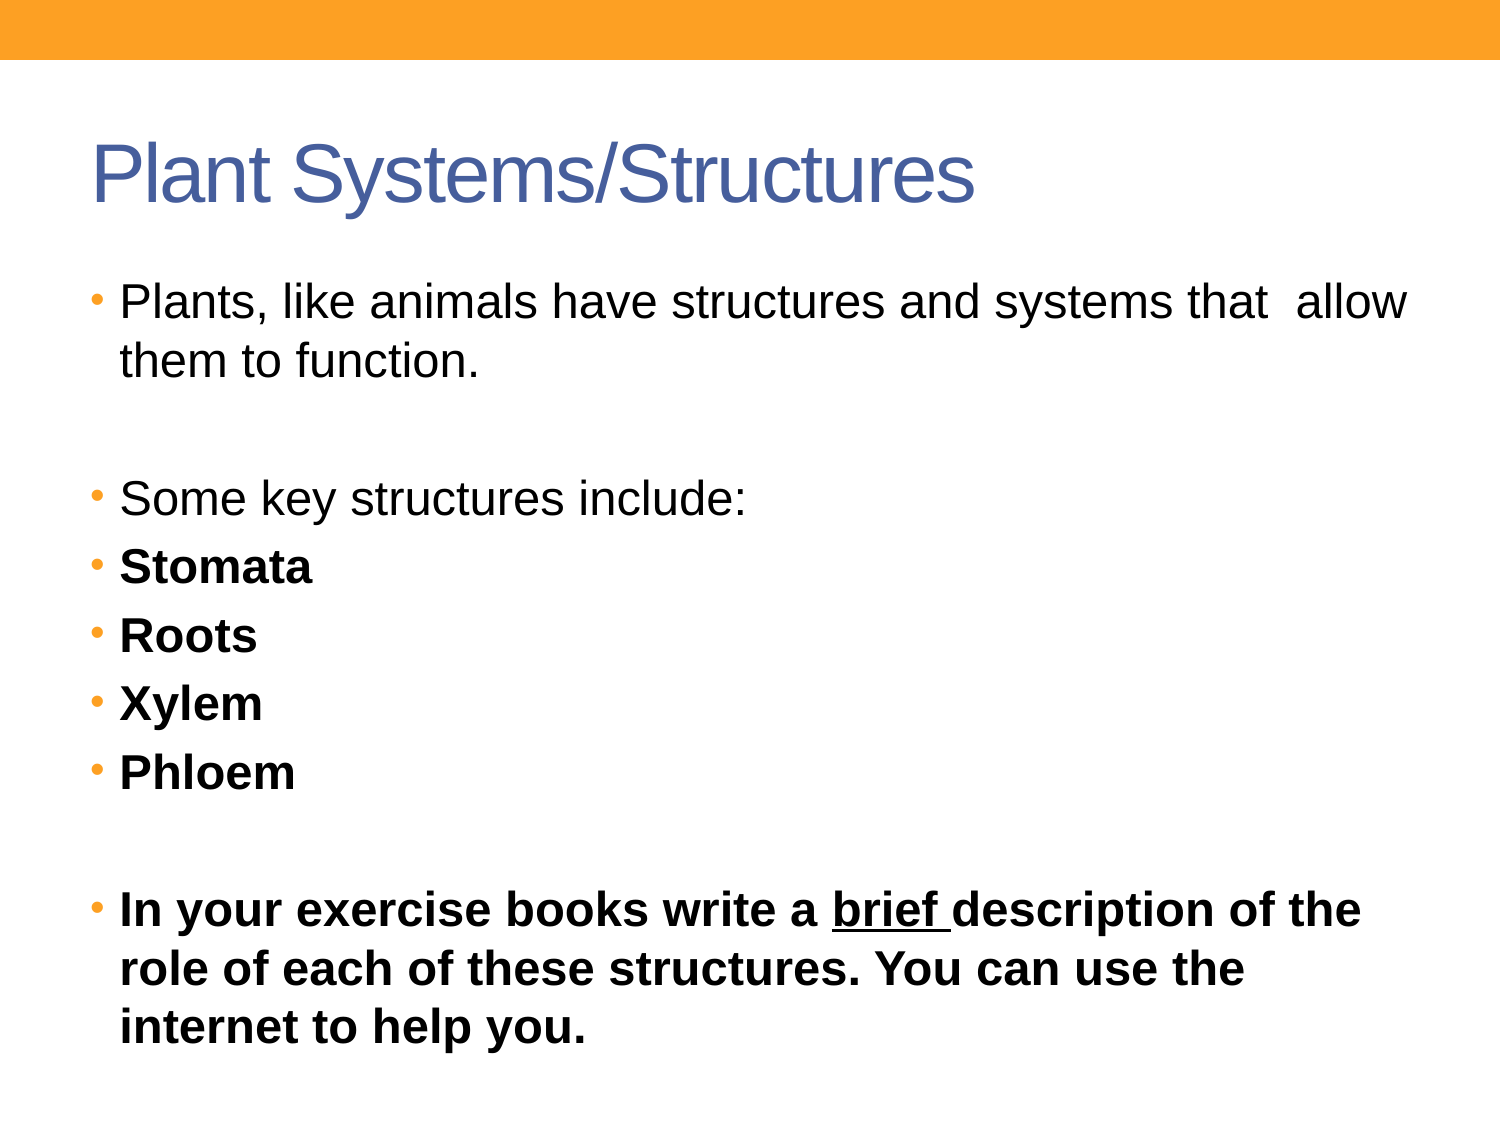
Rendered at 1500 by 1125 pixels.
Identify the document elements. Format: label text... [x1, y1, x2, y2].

list Plants, like animals have structures and systems that allow them to function. Some key structures include: Stomata Roots Xylem Phloem In your exercise books write a brief description of the role of each of these structures. You can use the internet to help you. [75, 262, 1425, 1063]
title Plant Systems/Structures [75, 87, 1425, 250]
